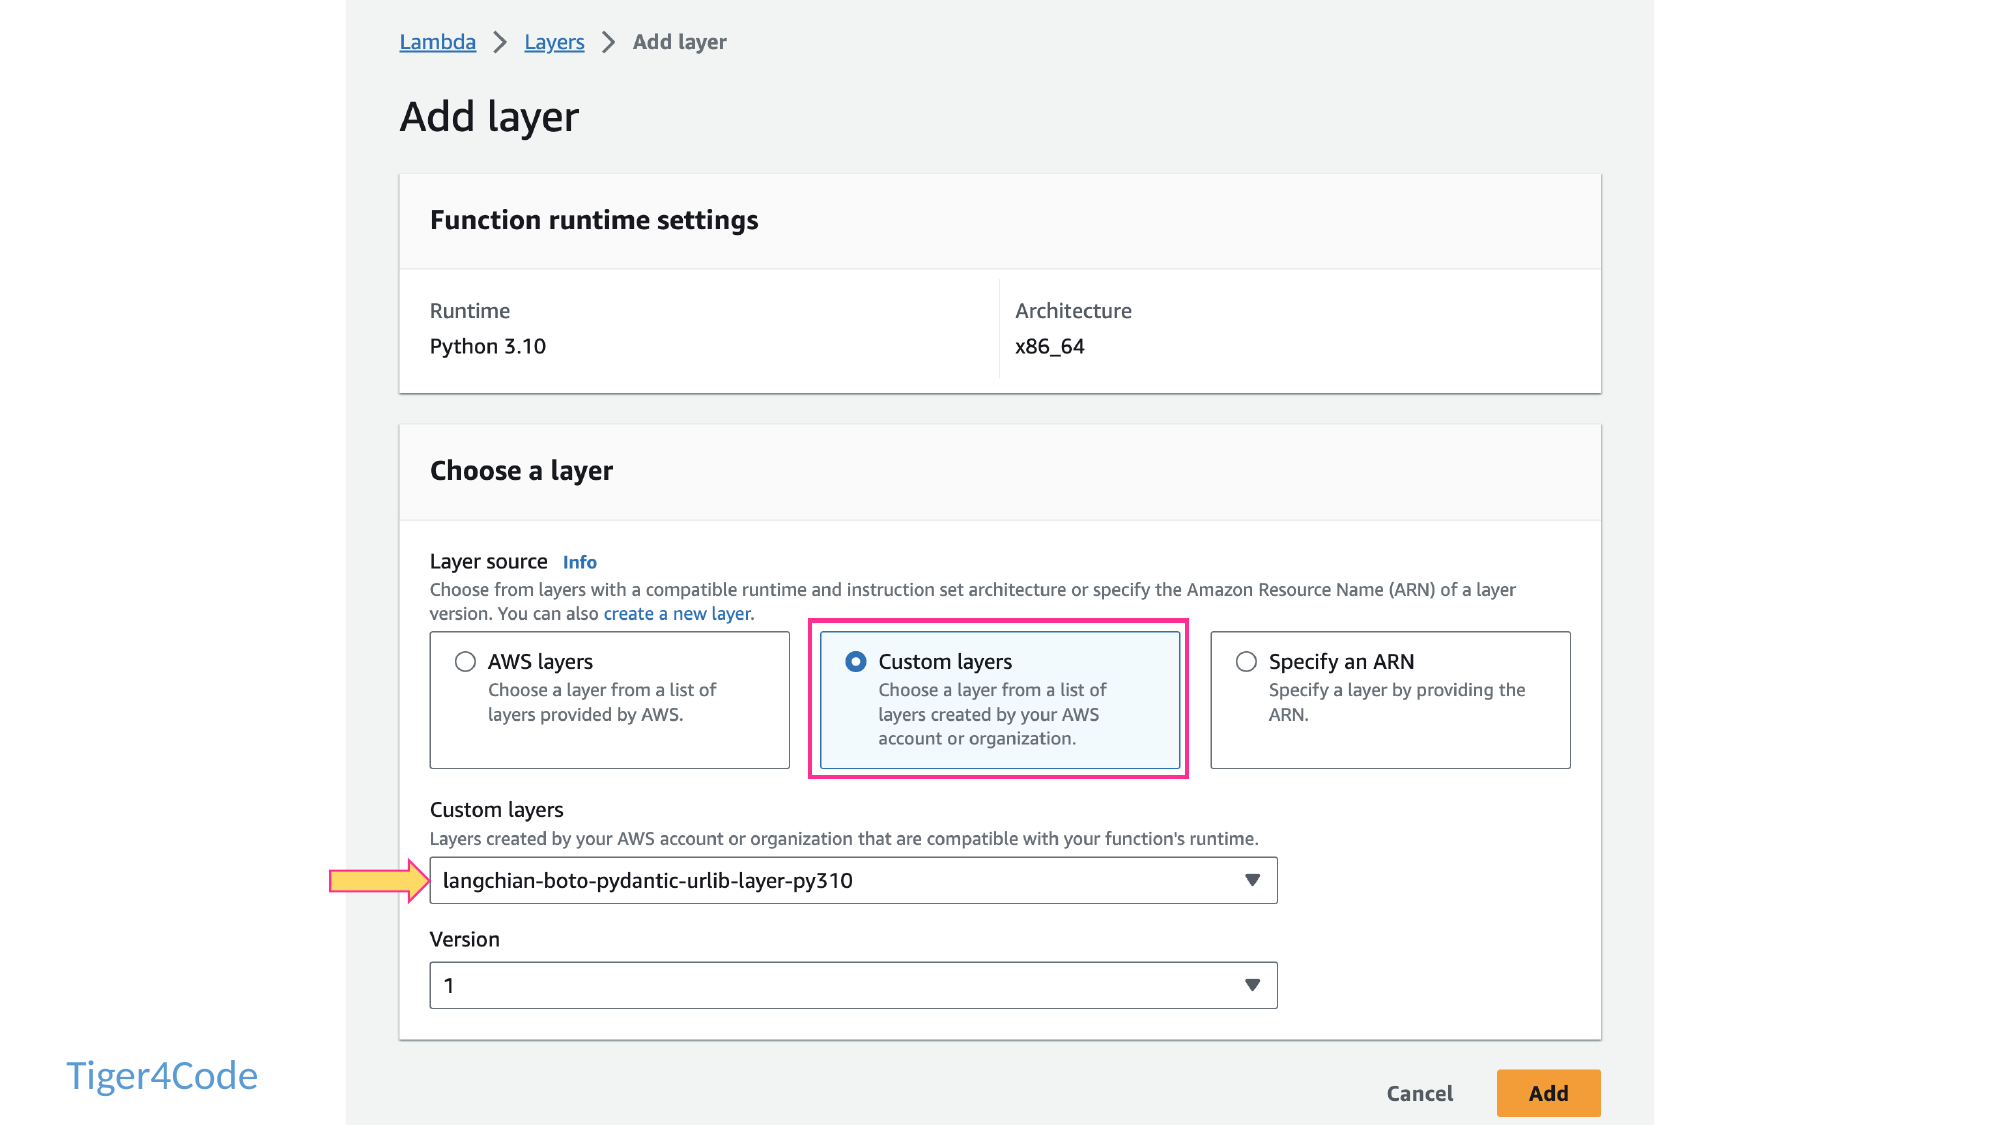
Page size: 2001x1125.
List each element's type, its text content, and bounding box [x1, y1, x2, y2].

picture [346, 0, 1654, 1125]
text_box [329, 869, 346, 893]
text_box Tiger4Code [0, 1040, 325, 1106]
